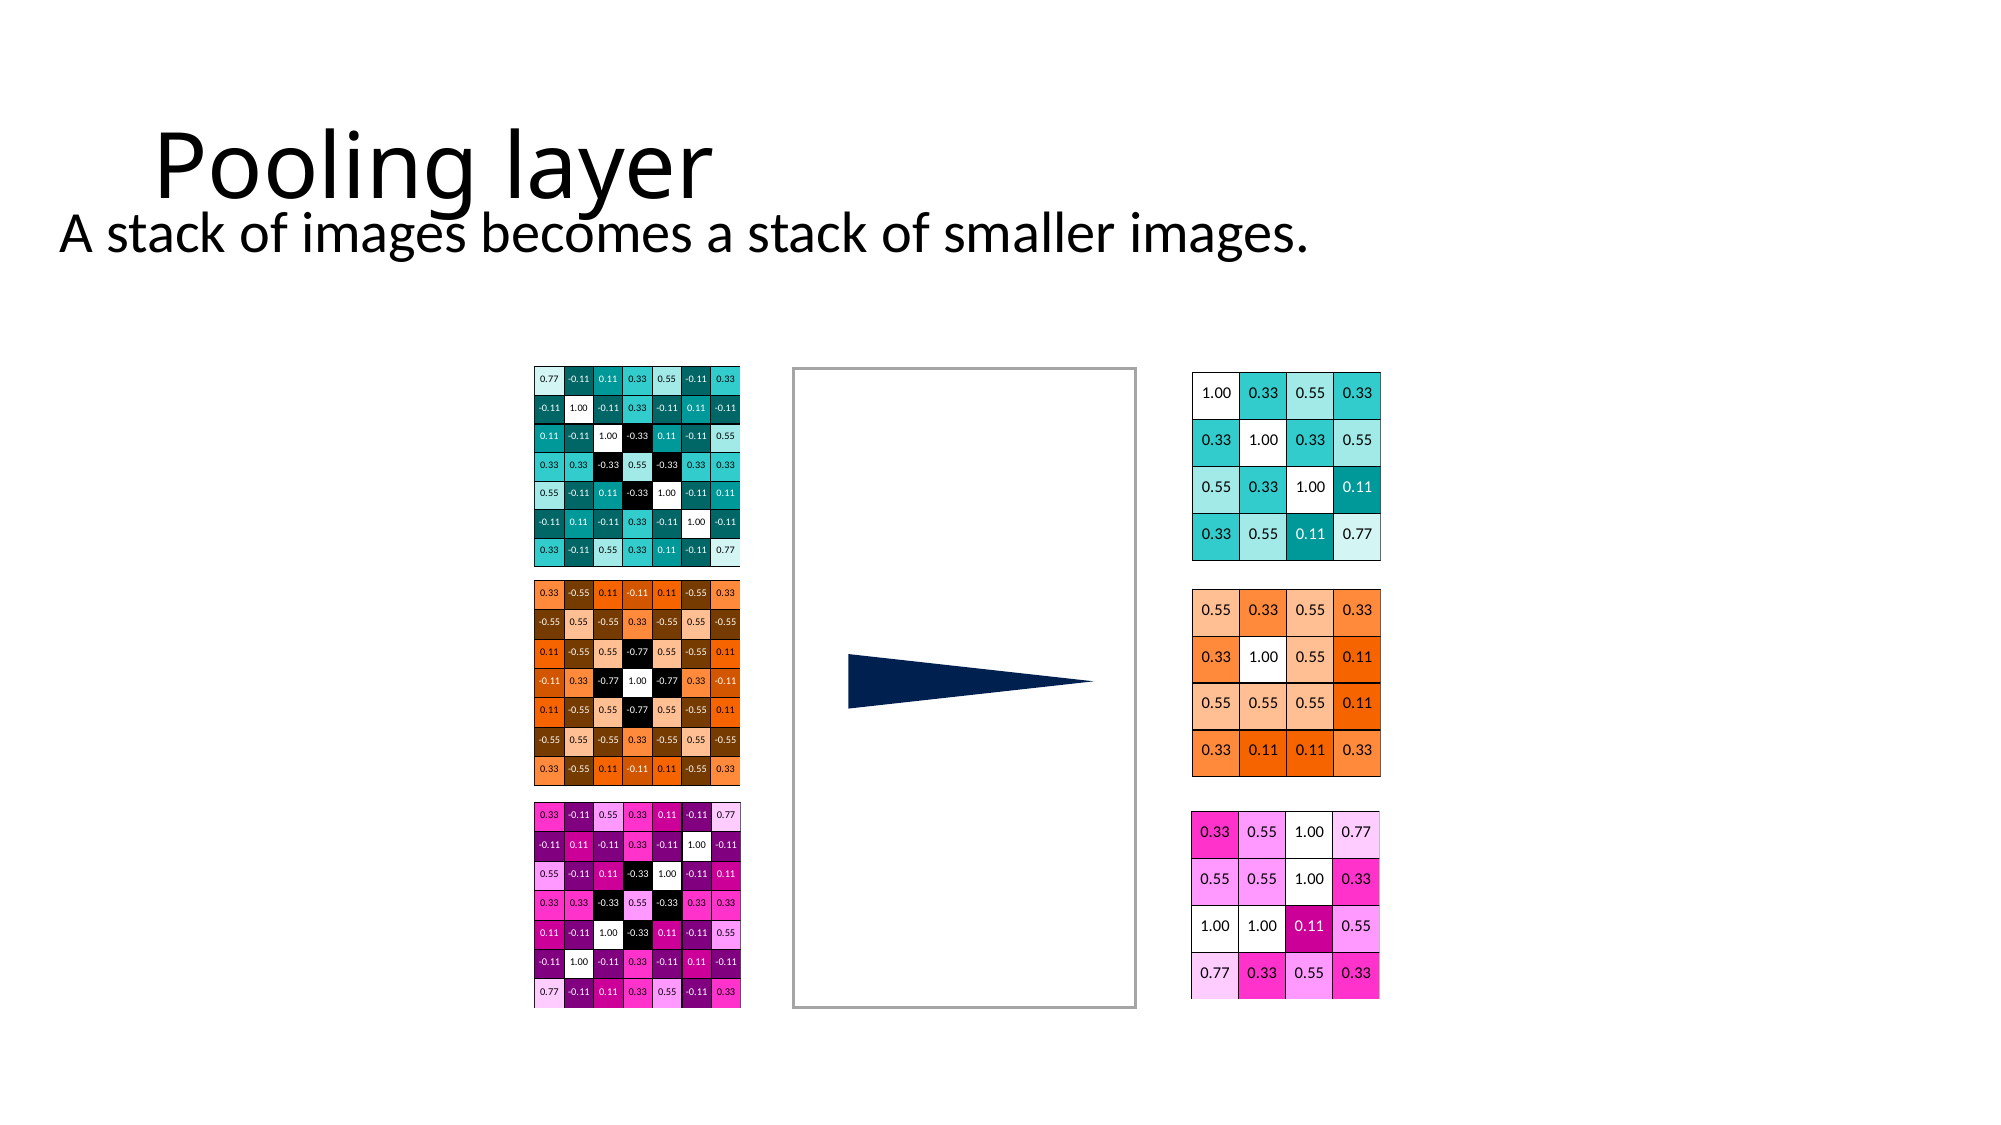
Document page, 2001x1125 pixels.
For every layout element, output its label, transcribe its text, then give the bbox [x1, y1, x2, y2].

list A stack of images becomes a stack of smaller images. [44, 195, 1956, 314]
picture [534, 366, 741, 567]
picture [1190, 810, 1380, 1000]
picture [1192, 588, 1382, 778]
title Pooling layer [137, 59, 1863, 195]
text_box [793, 368, 1137, 1009]
picture [534, 580, 741, 786]
picture [1192, 372, 1382, 561]
picture [534, 802, 741, 1009]
